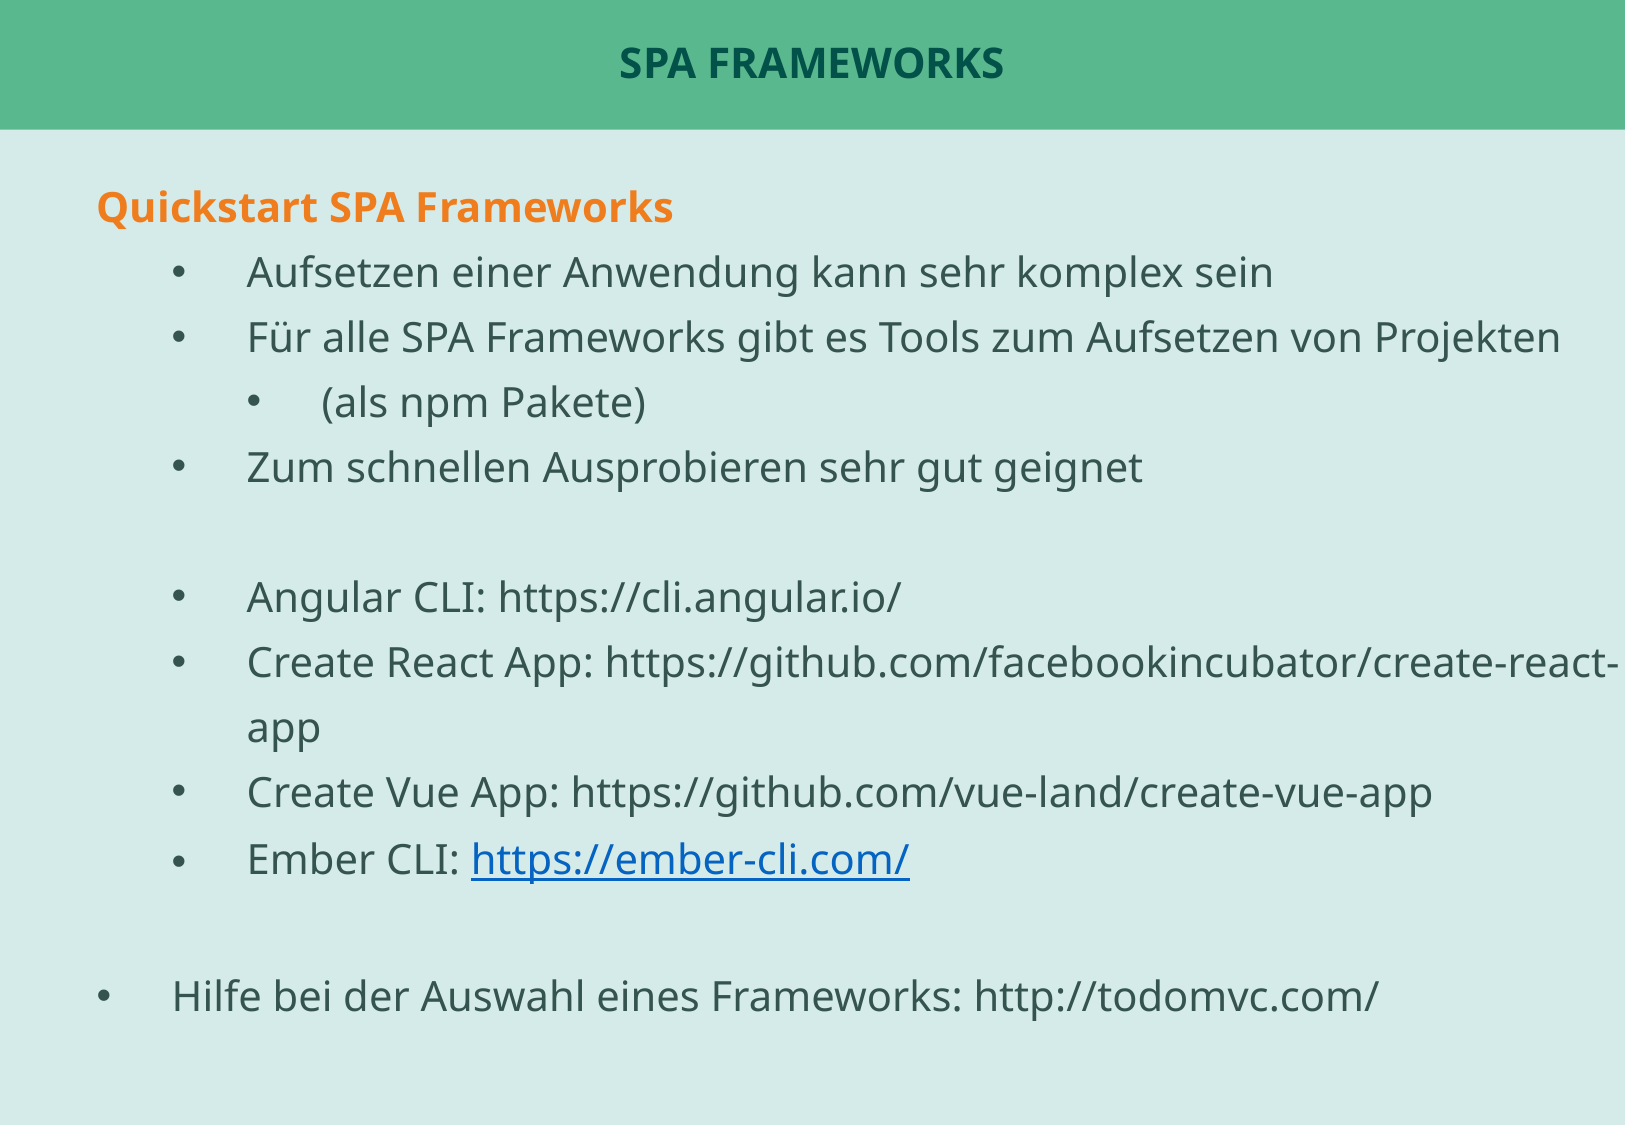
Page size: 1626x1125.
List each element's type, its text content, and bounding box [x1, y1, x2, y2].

title SPA FrameWorks [0, 0, 1625, 130]
text_box Quickstart SPA Frameworks Aufsetzen einer Anwendung kann sehr komplex sein Für alle SPA Frameworks gibt es Tools zum Aufsetzen von Projekten (als npm Pakete) Zum schnellen Ausprobieren sehr gut geignet Angular CLI: https://cli.angular.io/ Create React App: https://github.com/facebookincubator/create-react-app Create Vue App: https://github.com/vue-land/create-vue-app Ember CLI: https://ember-cli.com/ Hilfe bei der Auswahl eines Frameworks: http://todomvc.com/ [81, 158, 1625, 1093]
